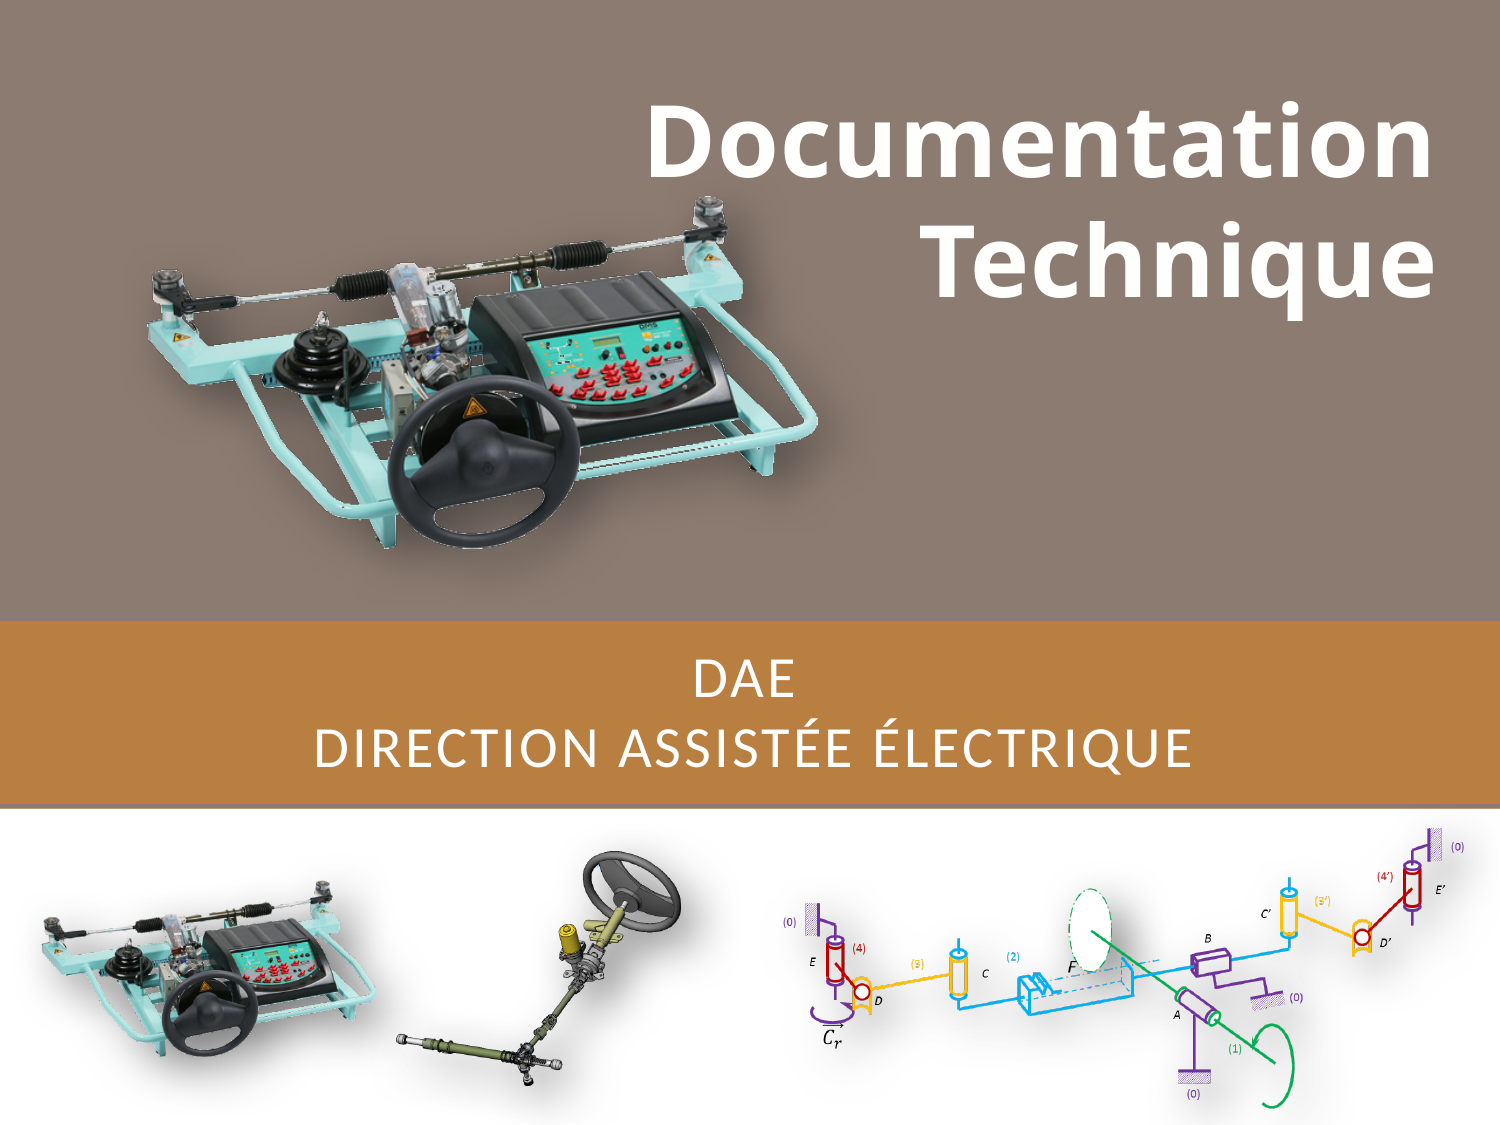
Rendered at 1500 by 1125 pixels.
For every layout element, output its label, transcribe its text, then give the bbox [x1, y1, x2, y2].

picture [396, 851, 681, 1086]
subtitle Documentation Technique [222, 70, 1454, 575]
picture [41, 880, 377, 1057]
picture [773, 828, 1474, 1109]
picture [147, 195, 819, 549]
title DAE Direction Assistée électrique [37, 632, 1471, 809]
